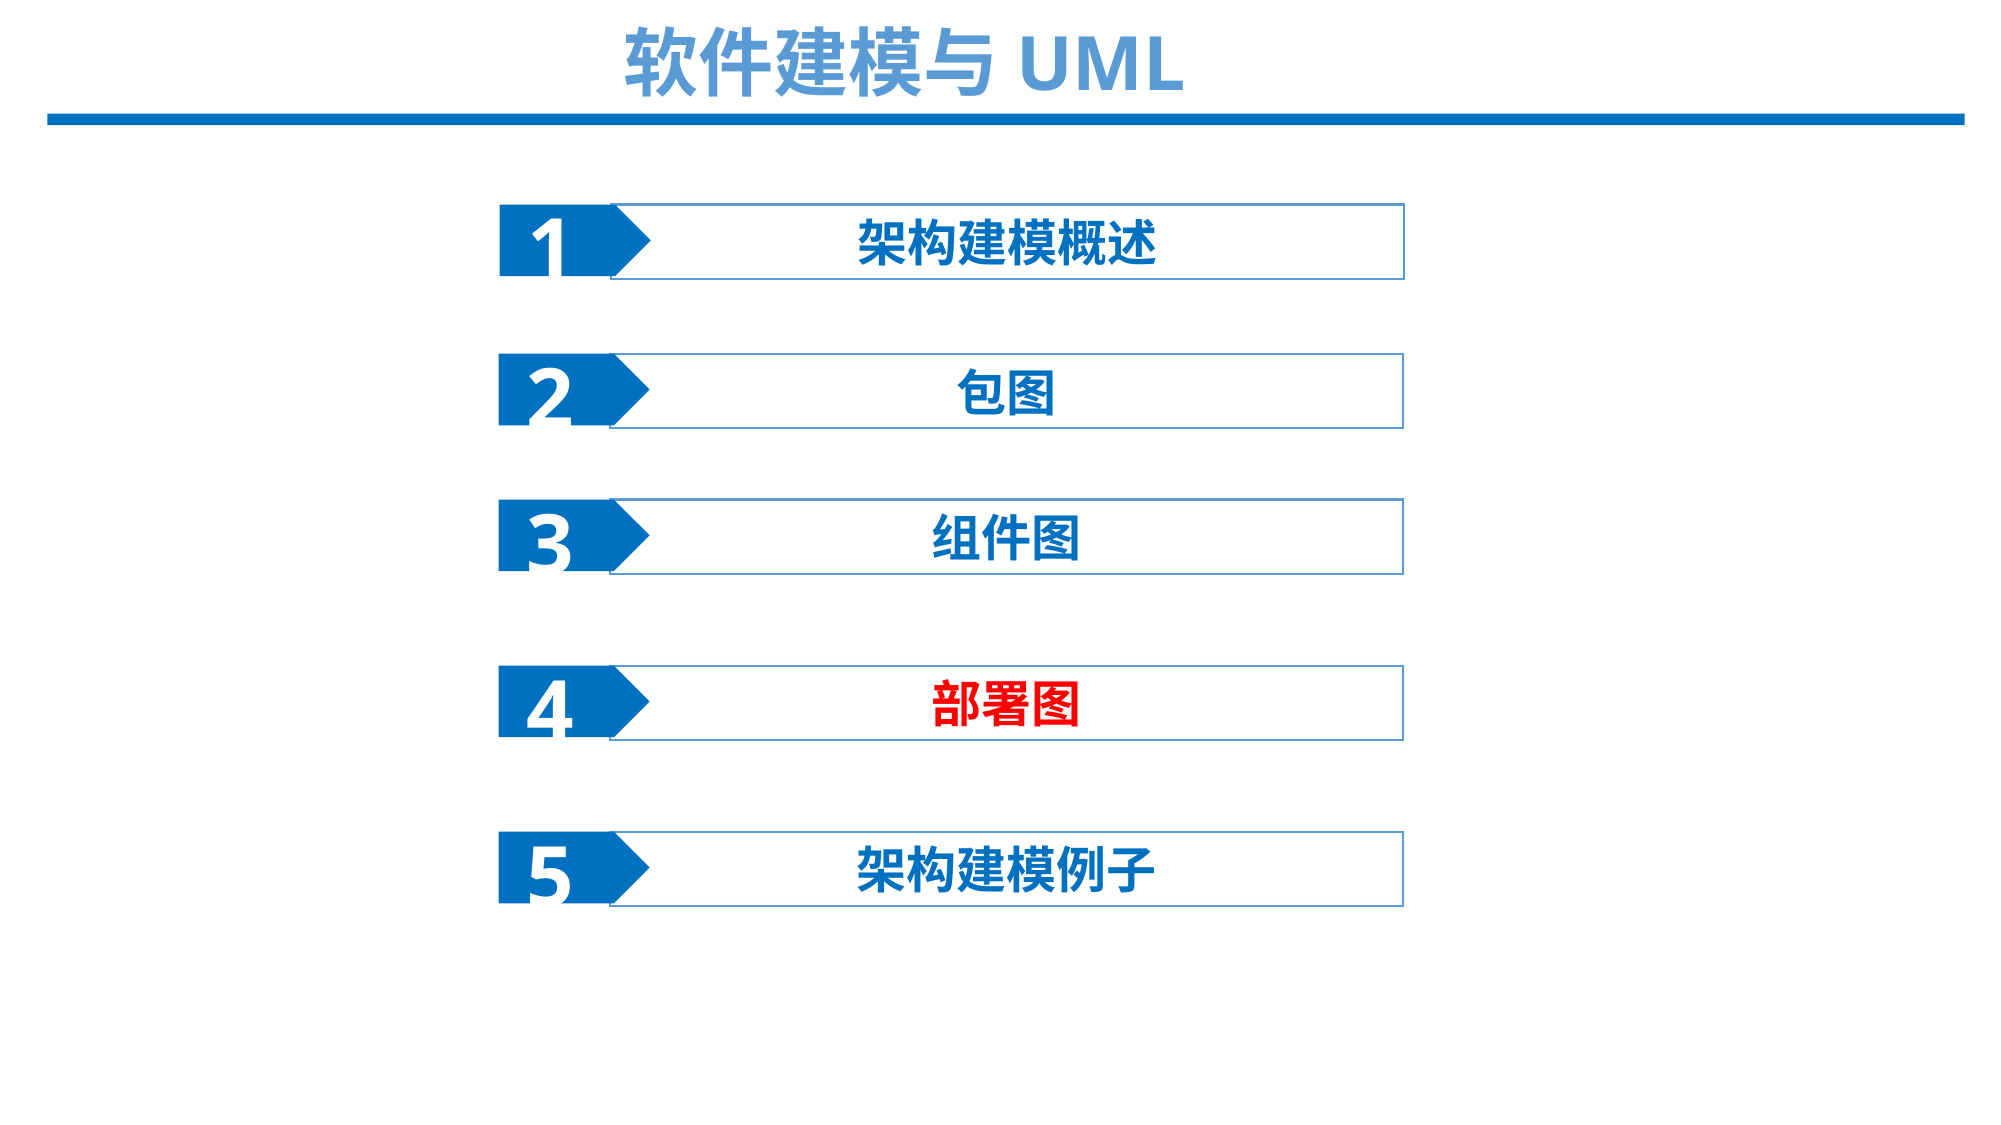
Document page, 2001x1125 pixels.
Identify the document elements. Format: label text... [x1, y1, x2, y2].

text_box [498, 483, 650, 599]
text_box 软件建模与UML [608, 7, 1201, 113]
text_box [498, 337, 650, 453]
text_box 部署图 [650, 665, 1404, 741]
text_box 架构建模概述 [651, 203, 1405, 280]
text_box 组件图 [650, 498, 1404, 575]
text_box 架构建模例子 [650, 831, 1404, 907]
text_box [498, 815, 650, 931]
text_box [498, 649, 650, 765]
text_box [499, 188, 651, 304]
text_box 包图 [650, 353, 1404, 429]
